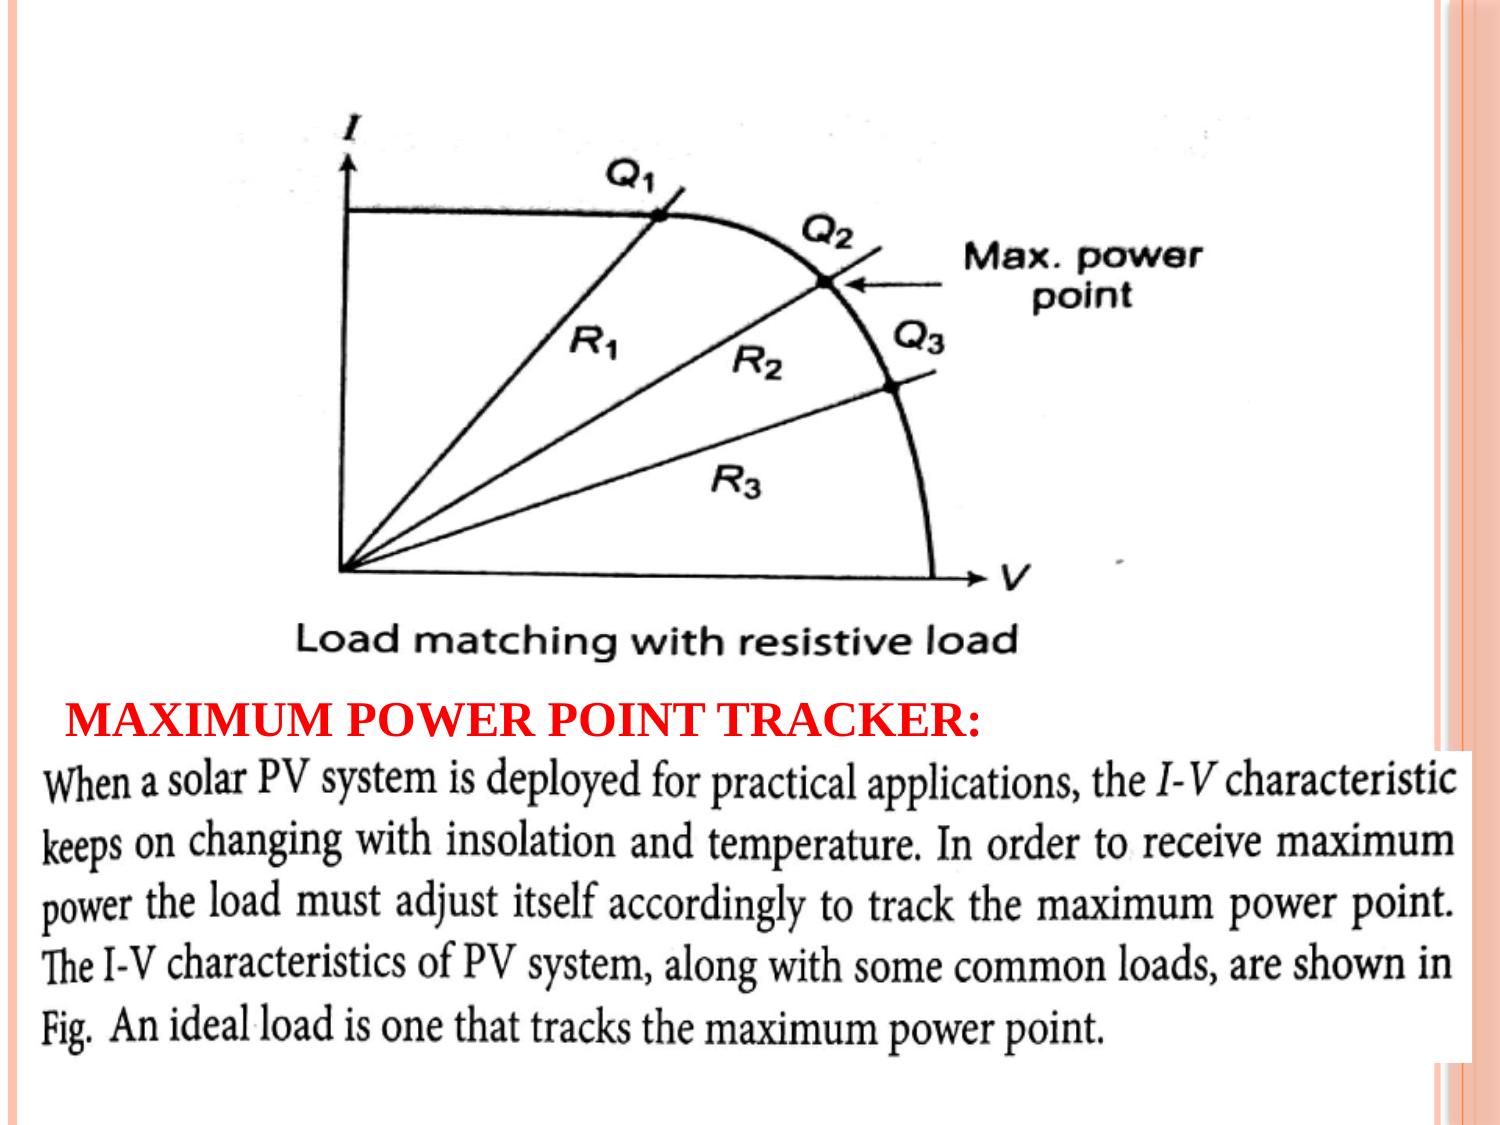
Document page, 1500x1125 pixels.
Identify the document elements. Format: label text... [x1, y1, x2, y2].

text_box MAXIMUM POWER POINT TRACKER: [50, 679, 1053, 748]
picture [211, 99, 1251, 673]
picture [33, 751, 1473, 1063]
